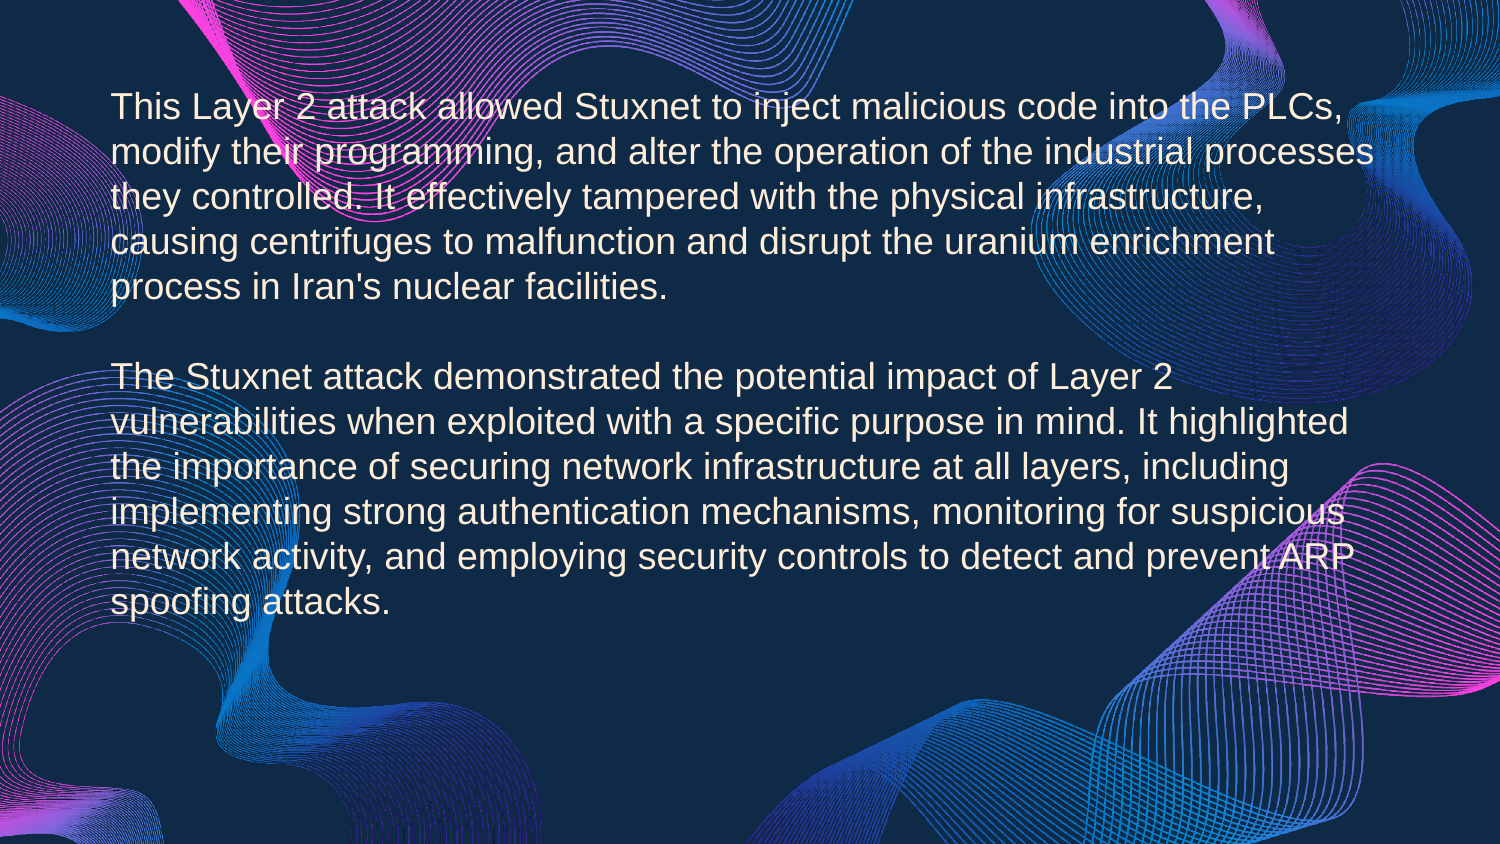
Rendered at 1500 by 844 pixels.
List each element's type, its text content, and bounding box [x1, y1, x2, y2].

text_box This Layer 2 attack allowed Stuxnet to inject malicious code into the PLCs, modify their programming, and alter the operation of the industrial processes they controlled. It effectively tampered with the physical infrastructure, causing centrifuges to malfunction and disrupt the uranium enrichment process in Iran's nuclear facilities. The Stuxnet attack demonstrated the potential impact of Layer 2 vulnerabilities when exploited with a specific purpose in mind. It highlighted the importance of securing network infrastructure at all layers, including implementing strong authentication mechanisms, monitoring for suspicious network activity, and employing security controls to detect and prevent ARP spoofing attacks. [95, 29, 1405, 765]
picture [0, 0, 1500, 844]
